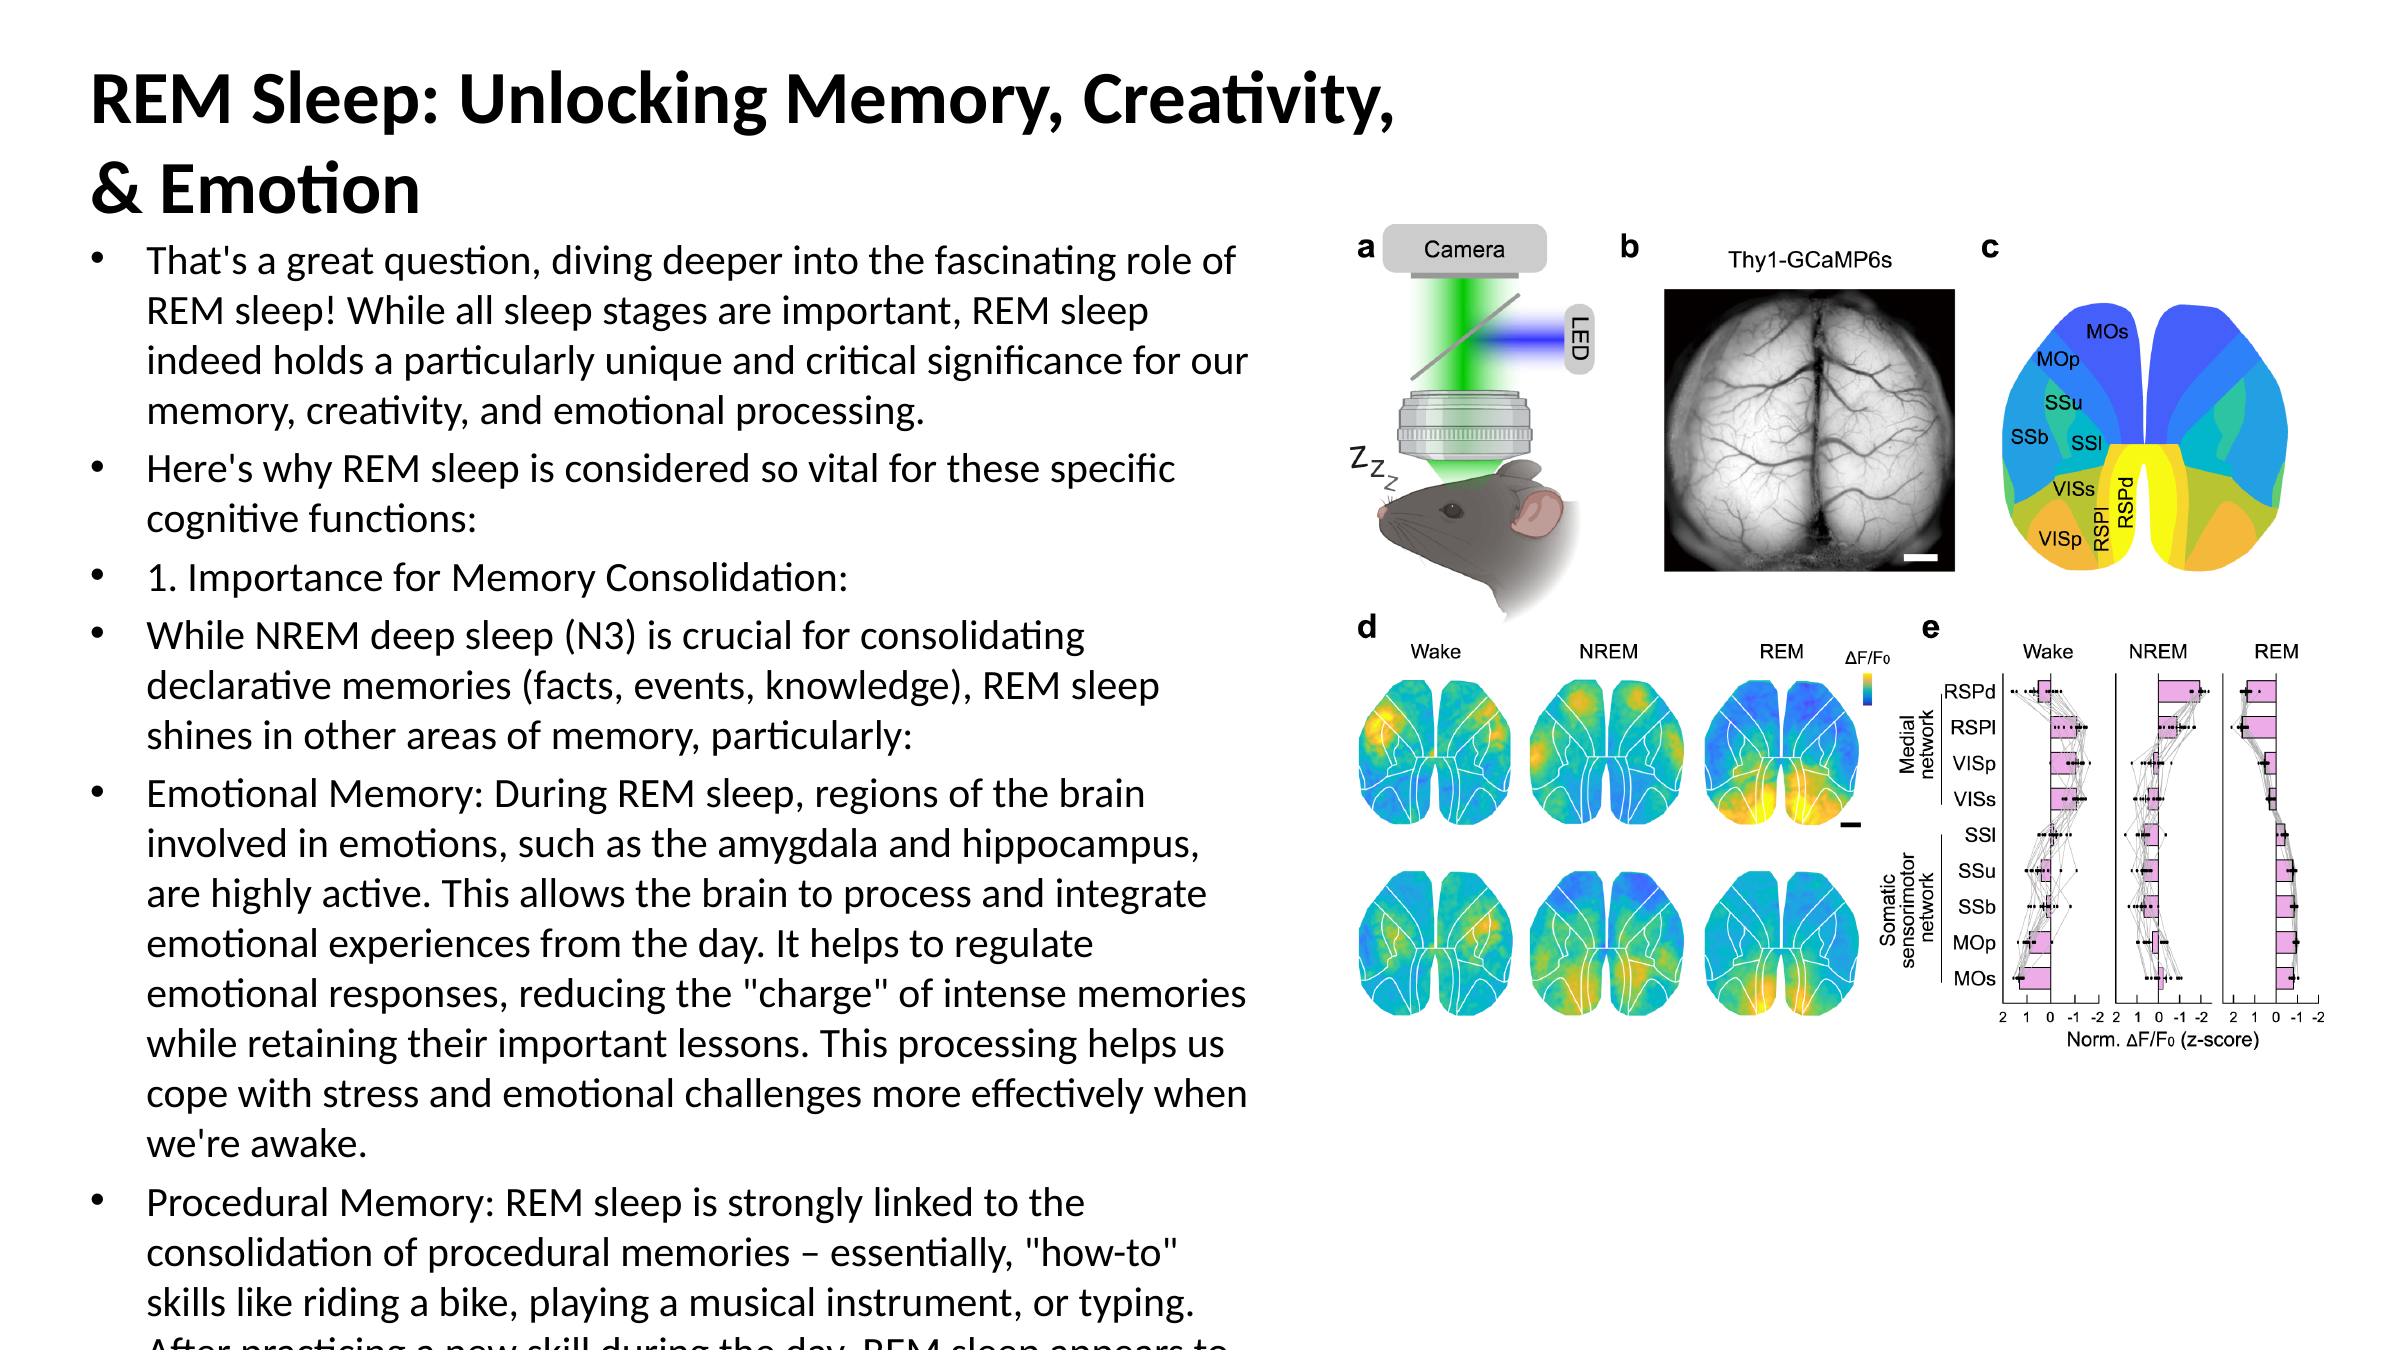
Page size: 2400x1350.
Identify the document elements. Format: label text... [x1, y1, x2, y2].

picture [1349, 224, 2325, 1051]
list That's a great question, diving deeper into the fascinating role of REM sleep! While all sleep stages are important, REM sleep indeed holds a particularly unique and critical significance for our memory, creativity, and emotional processing. Here's why REM sleep is considered so vital for these specific cognitive functions: 1. Importance for Memory Consolidation: While NREM deep sleep (N3) is crucial for consolidating declarative memories (facts, events, knowledge), REM sleep shines in other areas of memory, particularly: Emotional Memory: During REM sleep, regions of the brain involved in emotions, such as the amygdala and hippocampus, are highly active. This allows the brain to process and integrate emotional experiences from the day. It helps to regulate emotional responses, reducing the "charge" of intense memories while retaining their important lessons. This processing helps us cope with stress and emotional challenges more effectively when we're awake. Procedural Memory: REM sleep is strongly linked to the consolidation of procedural memories – essentially, "how-to" skills like riding a bike, playing a musical instrument, or typing. After practicing a new skill during the day, REM sleep appears to refine and automate these motor sequences, making us more proficient. Associative Memory and Integration: The brain doesn't just store memories; it connects them. During REM sleep, there's significant activity in areas that help integrate new information with existing knowledge and prior experiences. This means REM sleep helps us understand the context of new information and form connections that might not have been obvious during wakefulness. It's less about rote memorization and more about making sense of and organizing information. 2. Importance for Creativity and Problem-Solving: REM sleep is often called the "dreaming stage," and this dreaming state is actually a powerful engine for creativity and insight: Novel Connections and Associations: During REM sleep, the brain operates in a less constrained, more associative manner than during wakefulness or NREM sleep. Logical boundaries are often relaxed, allowing the brain to combine seemingly unrelated ideas, concepts, and memories in novel ways. This "free association" is a hallmark of creative thinking. Insight and "Aha!" Moments: Many anecdotes and studies suggest that solutions to complex problems, or sudden creative insights, often come to people after a period of sleep, particularly after REM-rich sleep. The brain uses this time to silently explore different solutions and possibilities, sometimes leading to breakthroughs that were elusive while awake. Filtering and Pruning: While REM sleep makes new connections, it also helps the brain decide which connections are important to keep and which might be less relevant. This pruning process can lead to a more streamlined and efficient thought process. Emotional Context for Creativity: The emotional processing that occurs during REM sleep can also contribute to creativity. By processing emotions, the brain can gain a deeper understanding of experiences, which can then be expressed in creative ways. In essence, during REM sleep, your brain is like a highly sophisticated computer running complex algorithms in the background. It's not just passively resting; it's actively sorting, connecting, consolidating, and innovating. This unique state is indispensable for both solidifying what we've learned and fostering our capacity for original thought and emotional resilience. [75, 225, 1275, 1050]
title REM Sleep: Unlocking Memory, Creativity, & Emotion [75, 45, 1425, 233]
